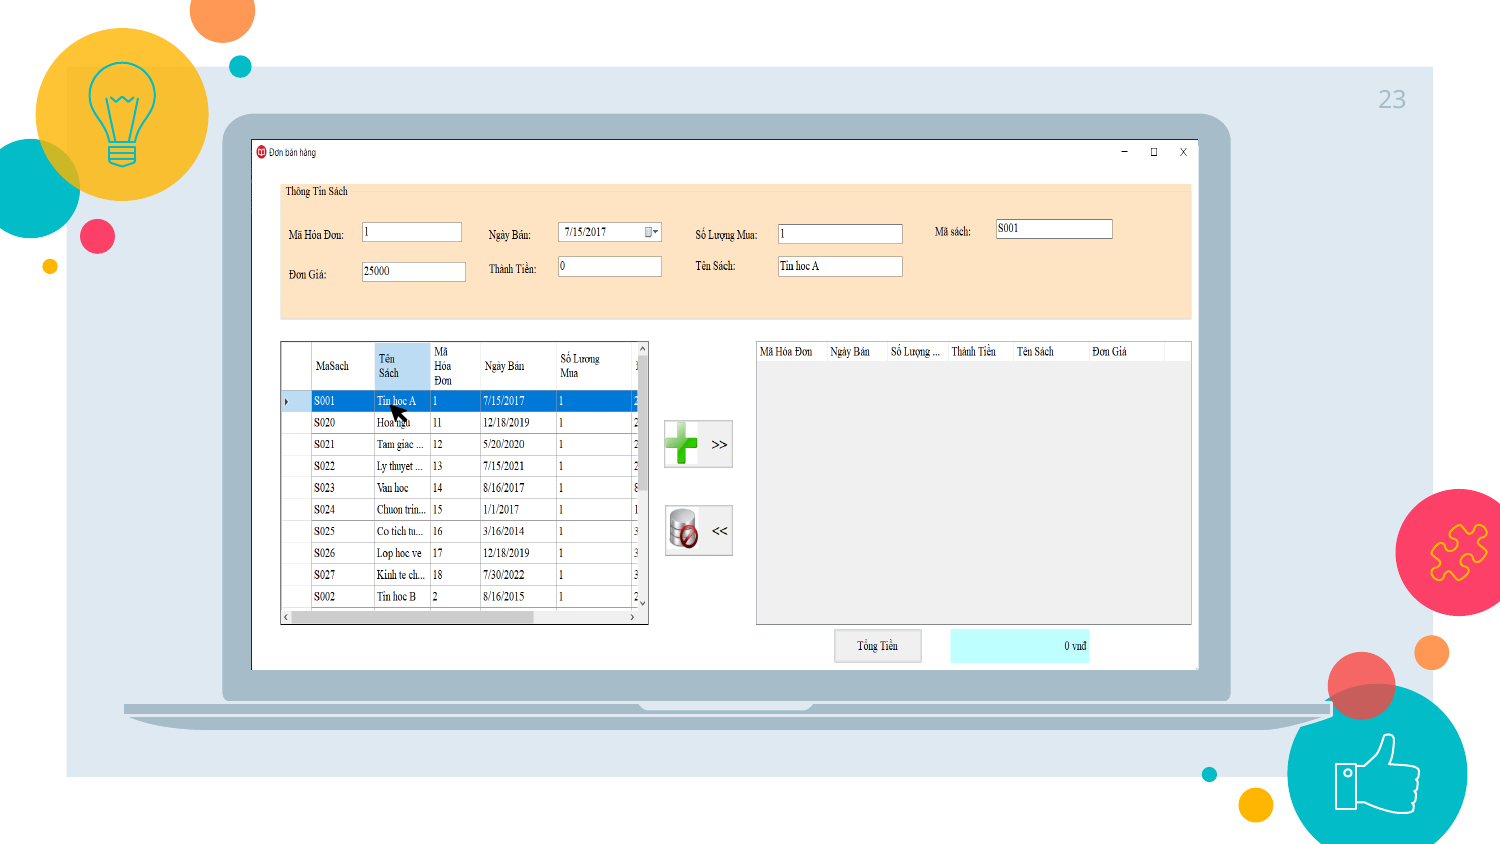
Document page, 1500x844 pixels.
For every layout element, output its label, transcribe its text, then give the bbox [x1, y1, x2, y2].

slide_number 23 [1331, 68, 1422, 134]
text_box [121, 111, 1332, 732]
picture [250, 139, 1198, 670]
